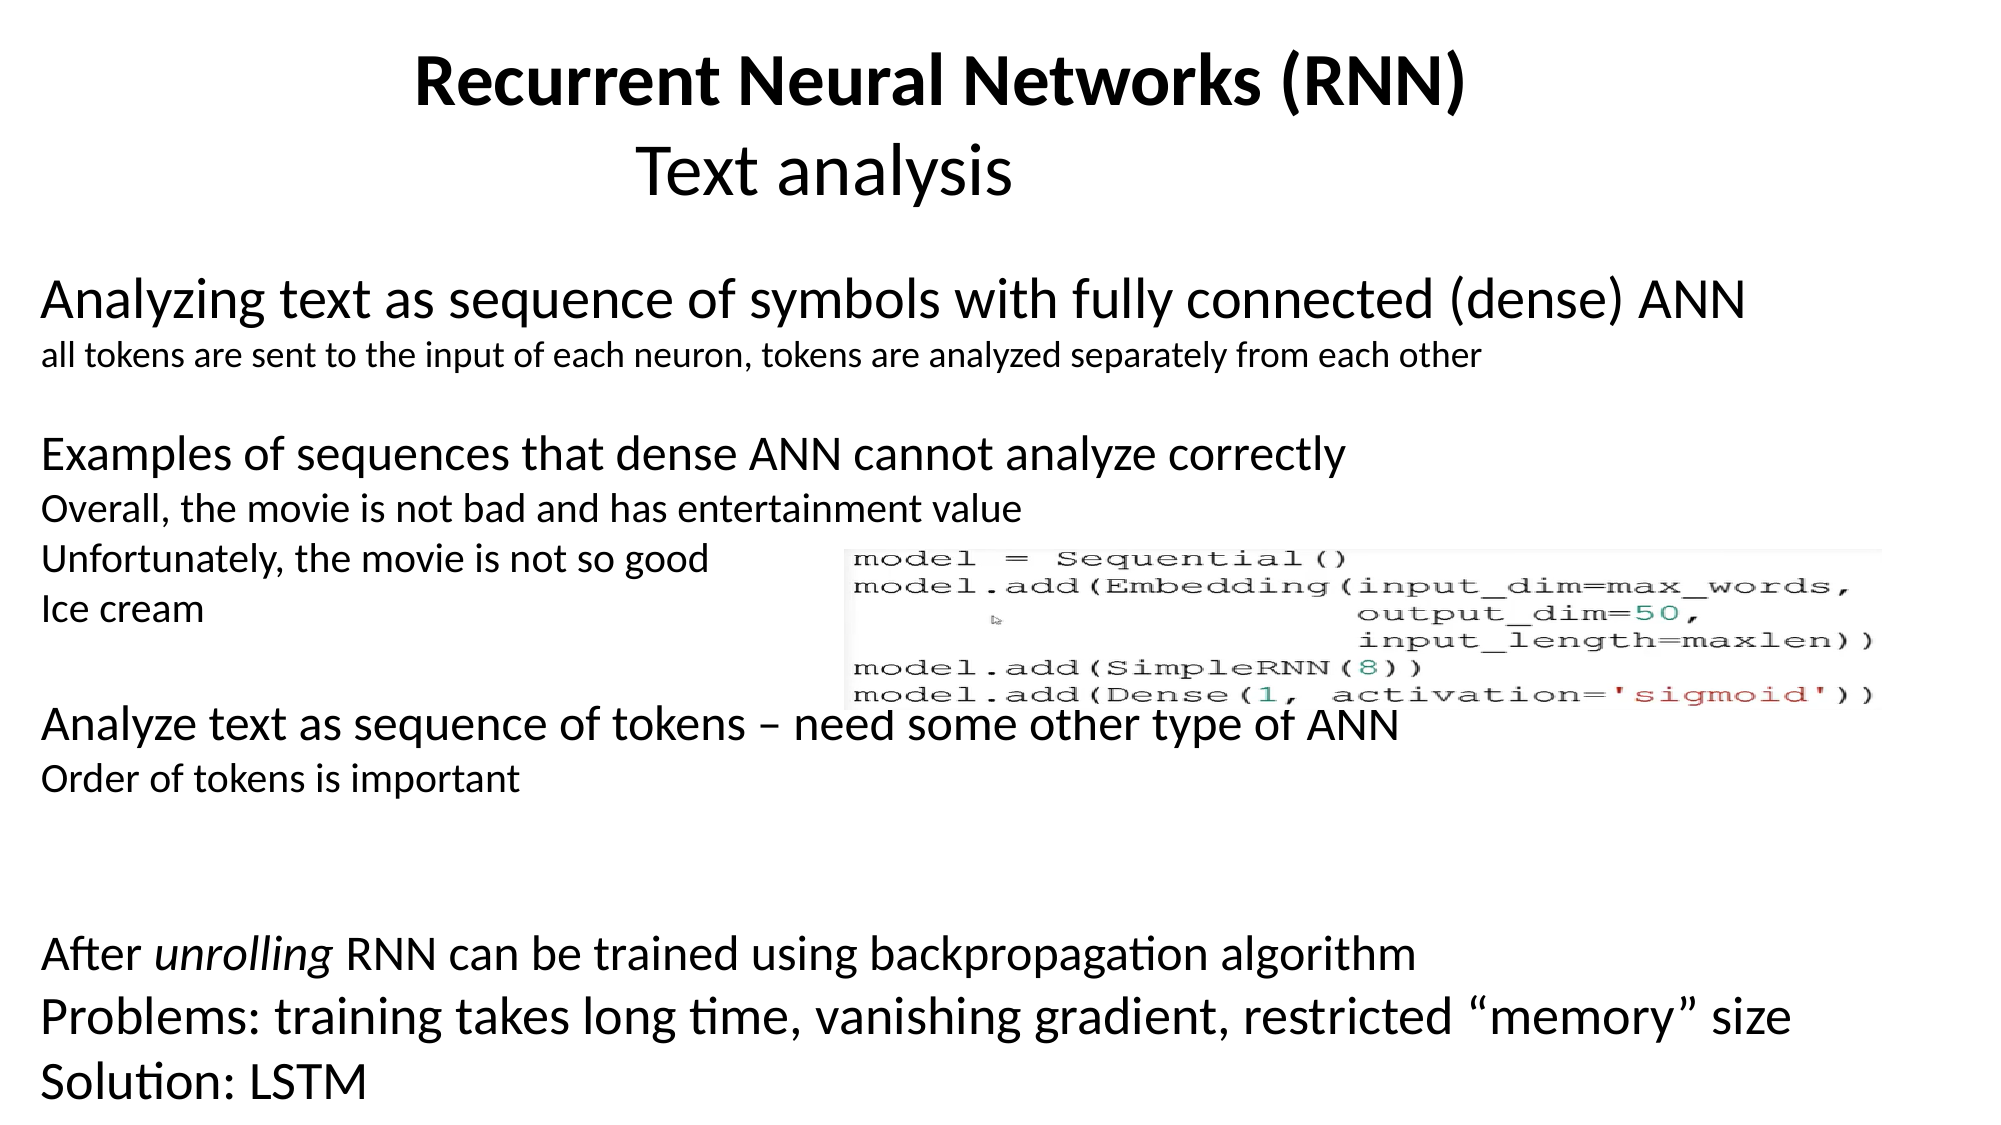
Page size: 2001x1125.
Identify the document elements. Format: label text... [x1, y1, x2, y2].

picture [844, 549, 1882, 710]
text_box [200, 203, 1748, 414]
text_box Recurrent Neural Networks (RNN) Text analysis Analyzing text as sequence of symbols with fully connected (dense) ANN all tokens are sent to the input of each neuron, tokens are analyzed separately from each other Examples of sequences that dense ANN cannot analyze correctly Overall, the movie is not bad and has entertainment value Unfortunately, the movie is not so good Ice cream Analyze text as sequence of tokens – need some other type of ANN Order of tokens is important After unrolling RNN can be trained using backpropagation algorithm Problems: training takes long time, vanishing gradient, restricted “memory” size Solution: LSTM [26, 23, 1979, 1125]
